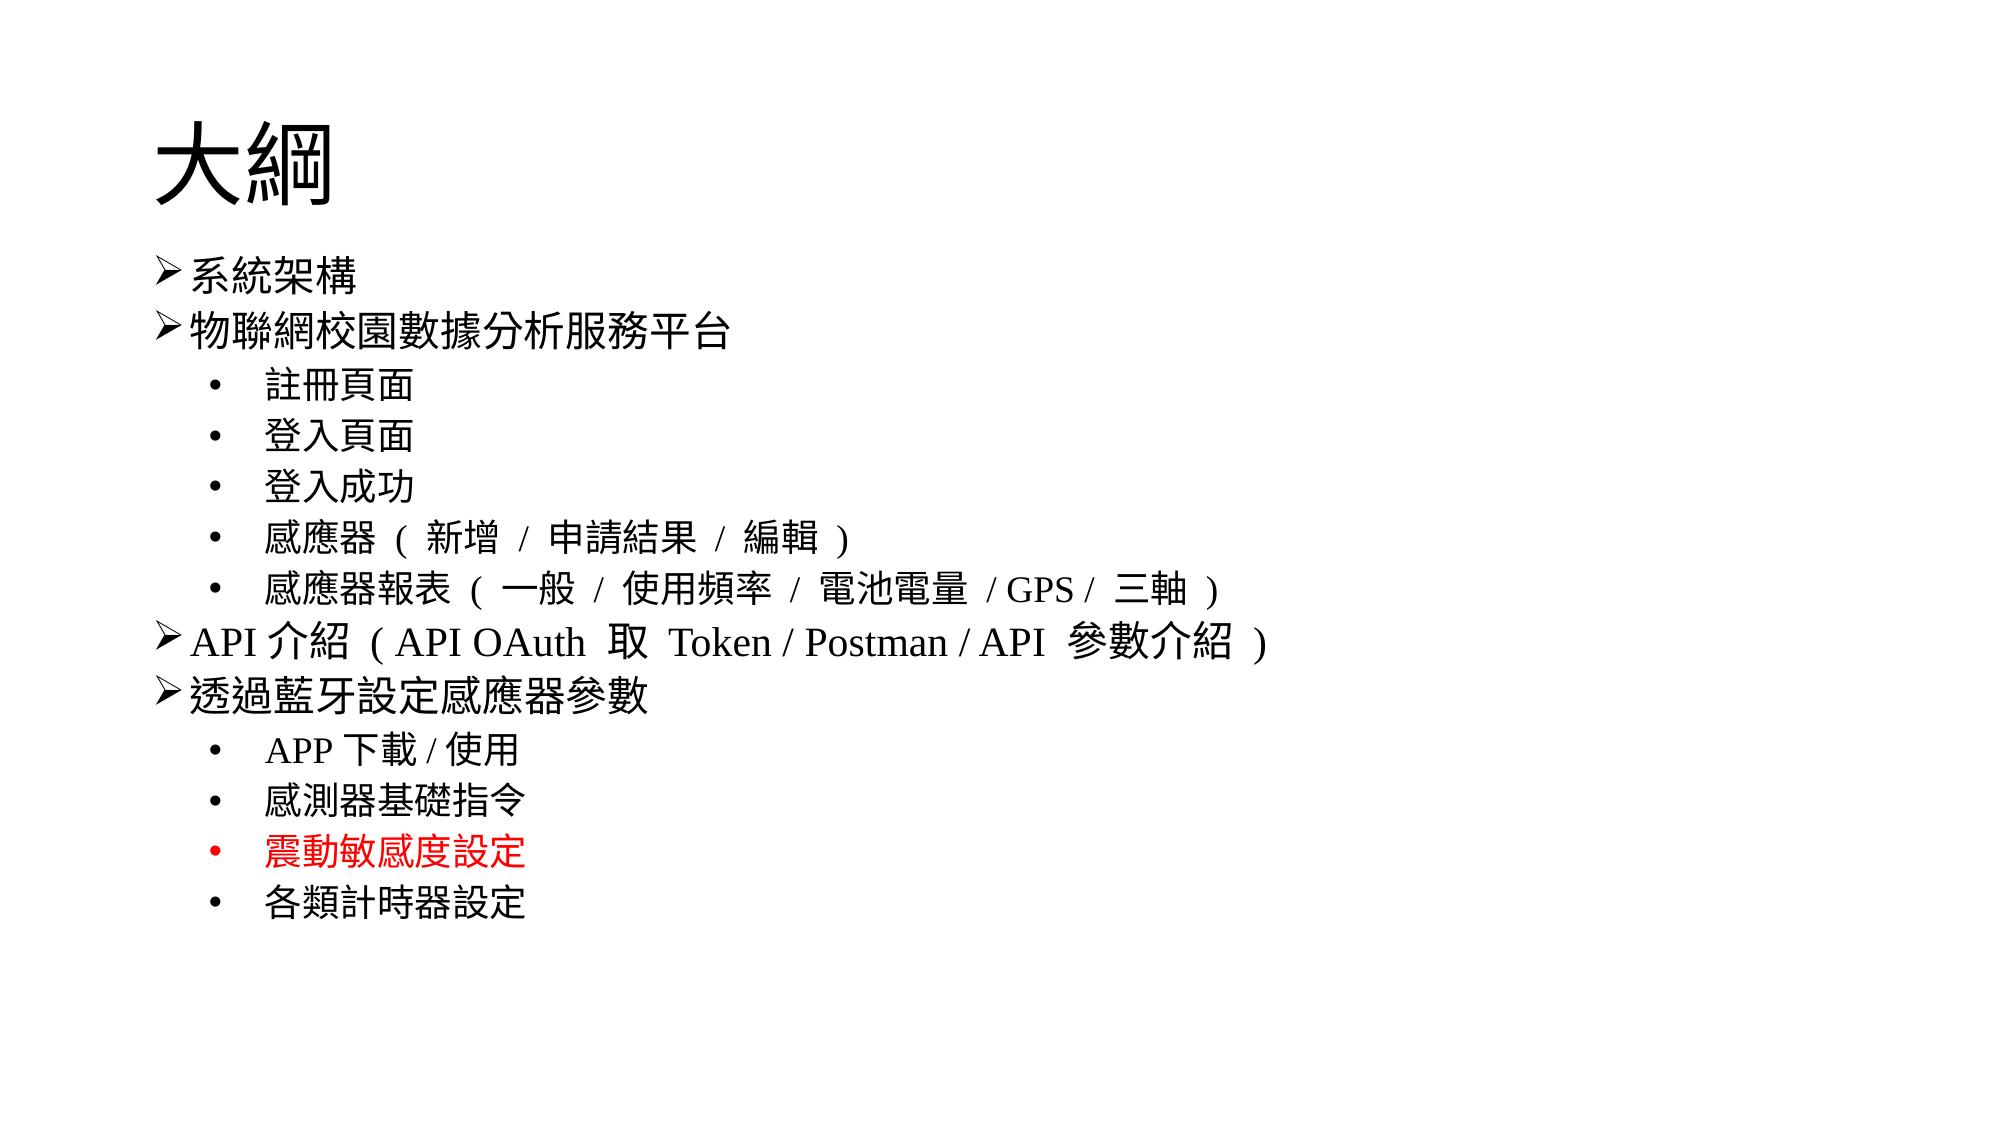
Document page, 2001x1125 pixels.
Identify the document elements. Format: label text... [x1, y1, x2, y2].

title 大綱 [137, 59, 1863, 247]
list 系統架構 物聯網校園數據分析服務平台 註冊頁面 登入頁面 登入成功 感應器 ( 新增 / 申請結果 / 編輯 ) 感應器報表 ( 一般 / 使用頻率 / 電池電量 / GPS / 三軸 ) API介紹 ( API OAuth 取 Token / Postman / API 參數介紹 ) 透過藍牙設定感應器參數 APP下載/使用 感測器基礎指令 震動敏感度設定 各類計時器設定 [137, 247, 1863, 1055]
